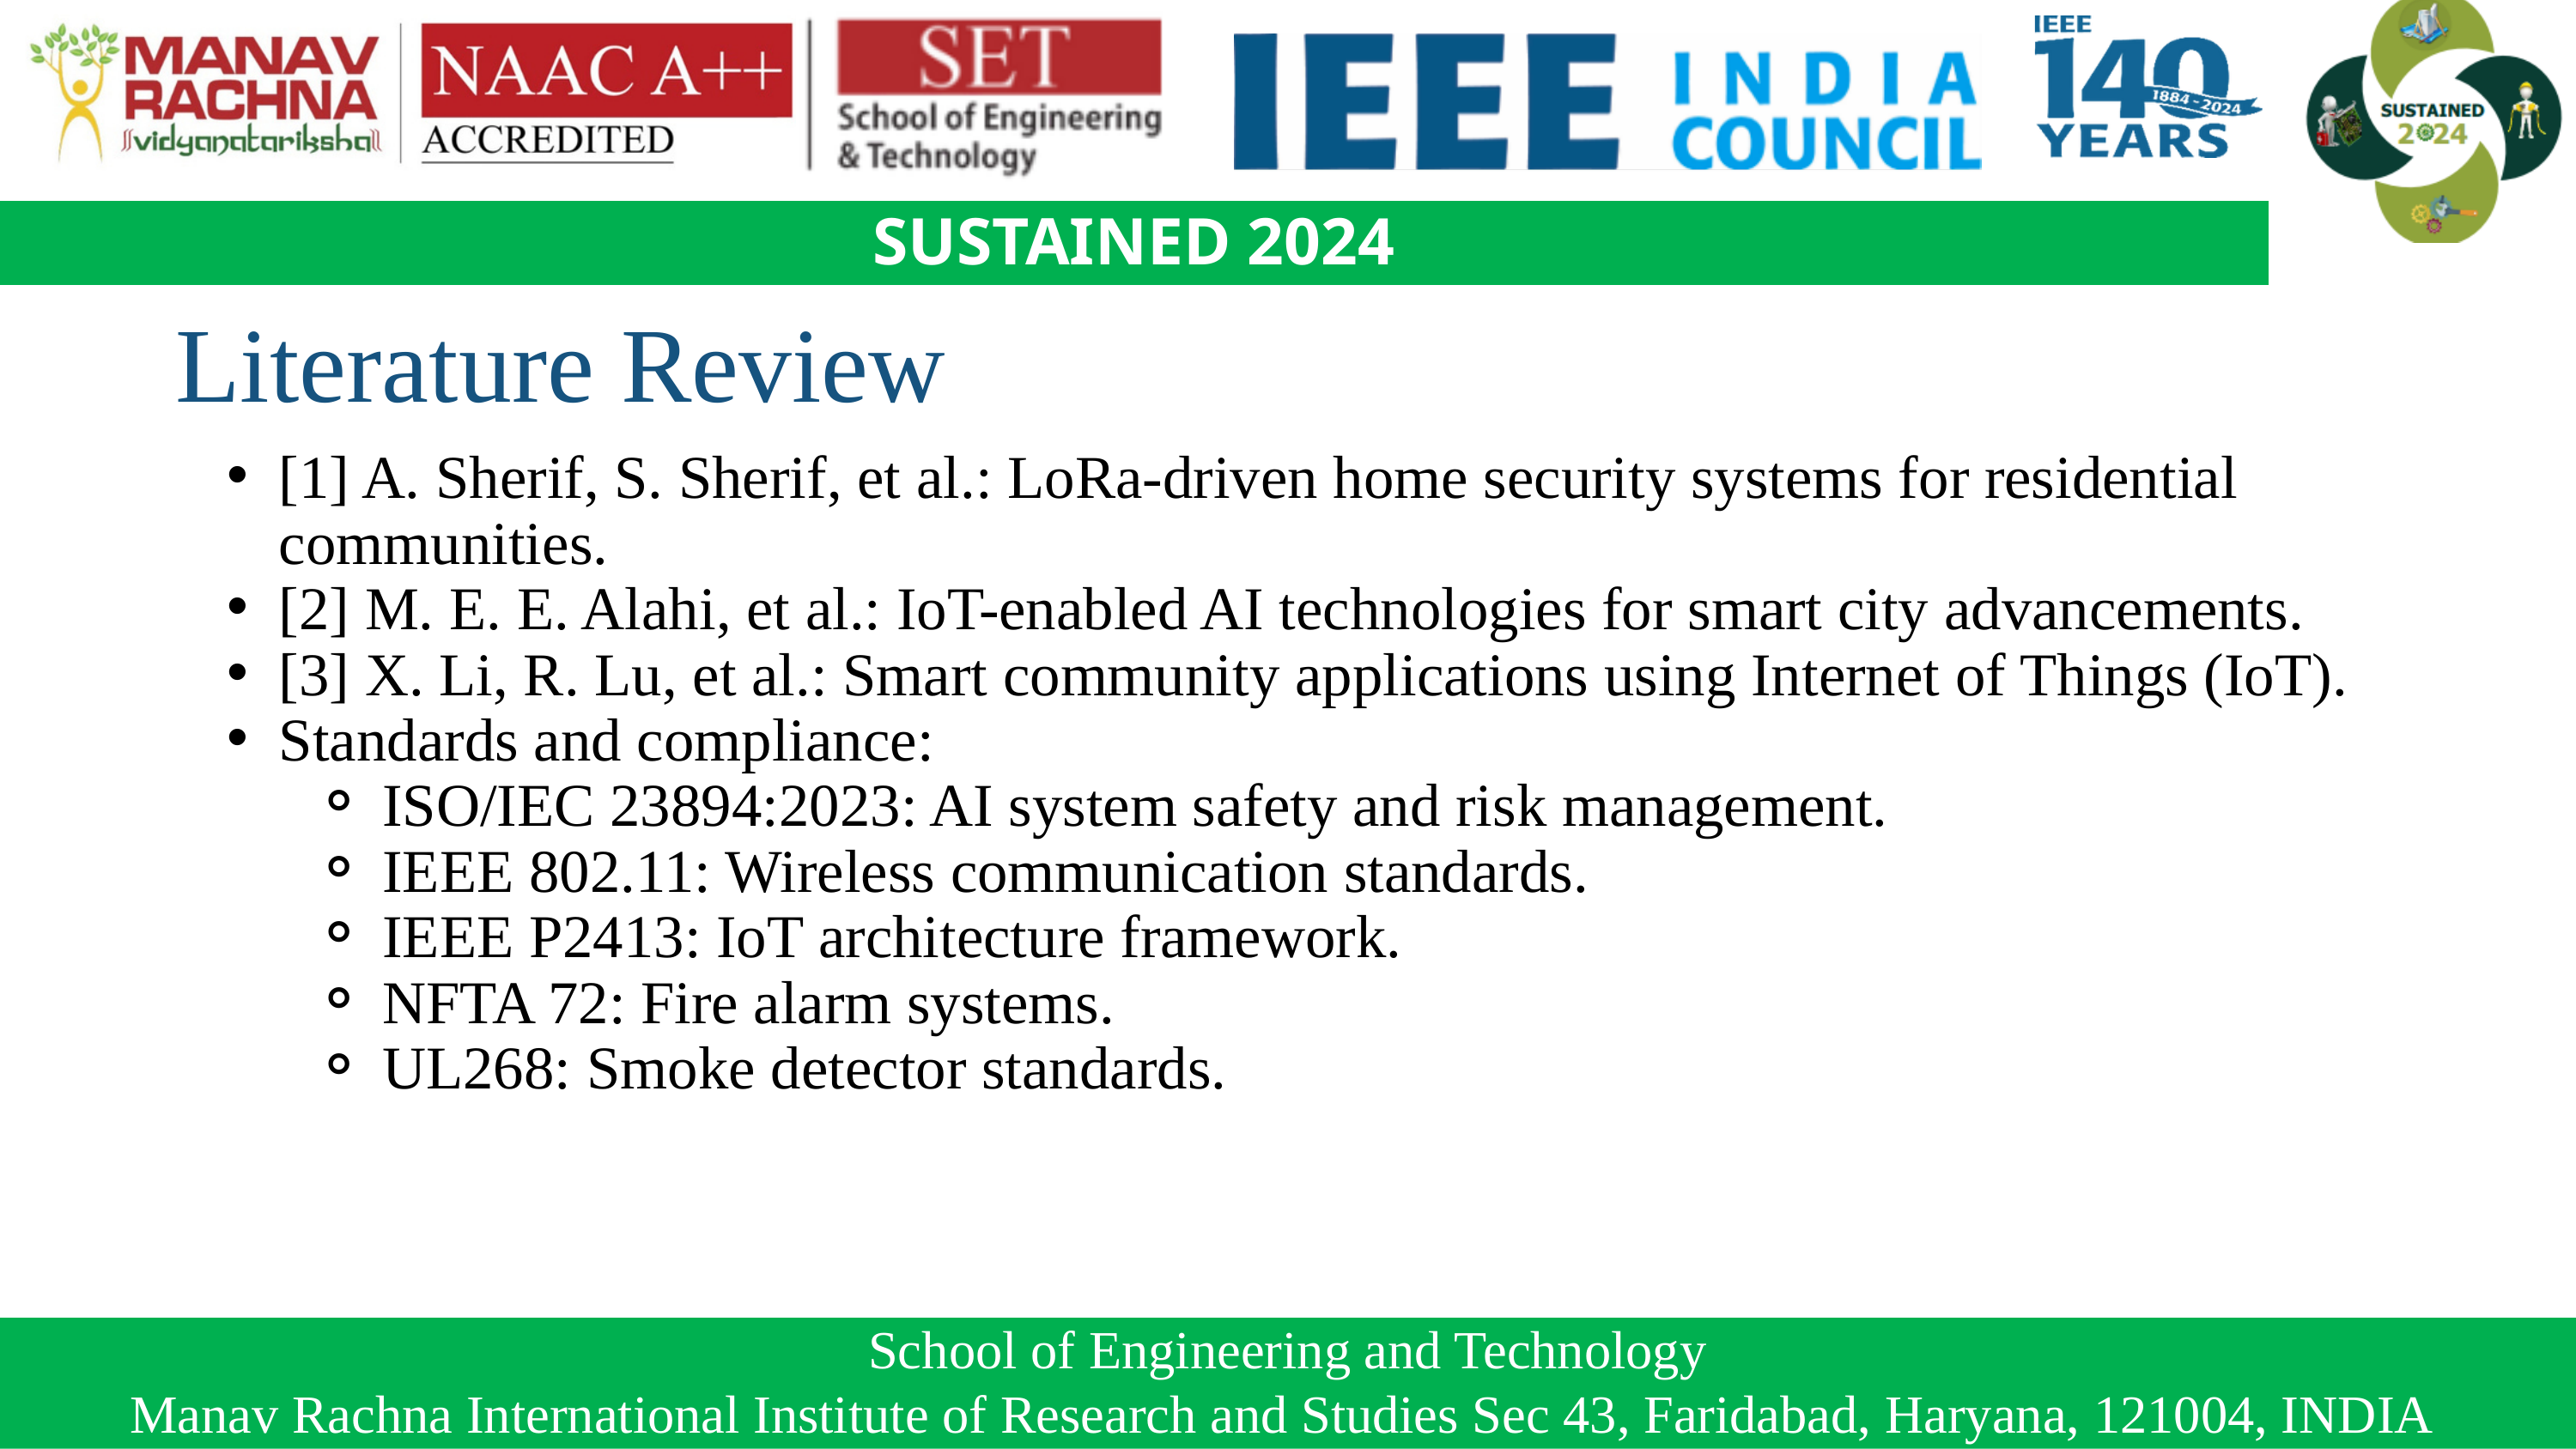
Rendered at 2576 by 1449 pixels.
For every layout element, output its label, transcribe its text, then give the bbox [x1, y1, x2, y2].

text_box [0, 200, 2269, 286]
text_box [796, 5, 1176, 185]
text_box [2293, 0, 2576, 244]
text_box Literature Review [175, 308, 1153, 424]
text_box [1] A. Sherif, S. Sherif, et al.: LoRa-driven home security systems for residential communities. [2] M. E. E. Alahi, et al.: IoT-enabled AI technologies for smart city advancements. [3] X. Li, R. Lu, et al.: Smart community applications using Internet of Things (IoT). Standards and compliance: ISO/IEC 23894:2023: AI system safety and risk management. IEEE 802.11: Wireless communication standards. IEEE P2413: IoT architecture framework. NFTA 72: Fire alarm systems. UL268: Smoke detector standards. [175, 445, 2432, 1167]
text_box [1234, 33, 1982, 172]
text_box [0, 1, 835, 190]
text_box [2034, 15, 2263, 158]
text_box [0, 1317, 2576, 1449]
